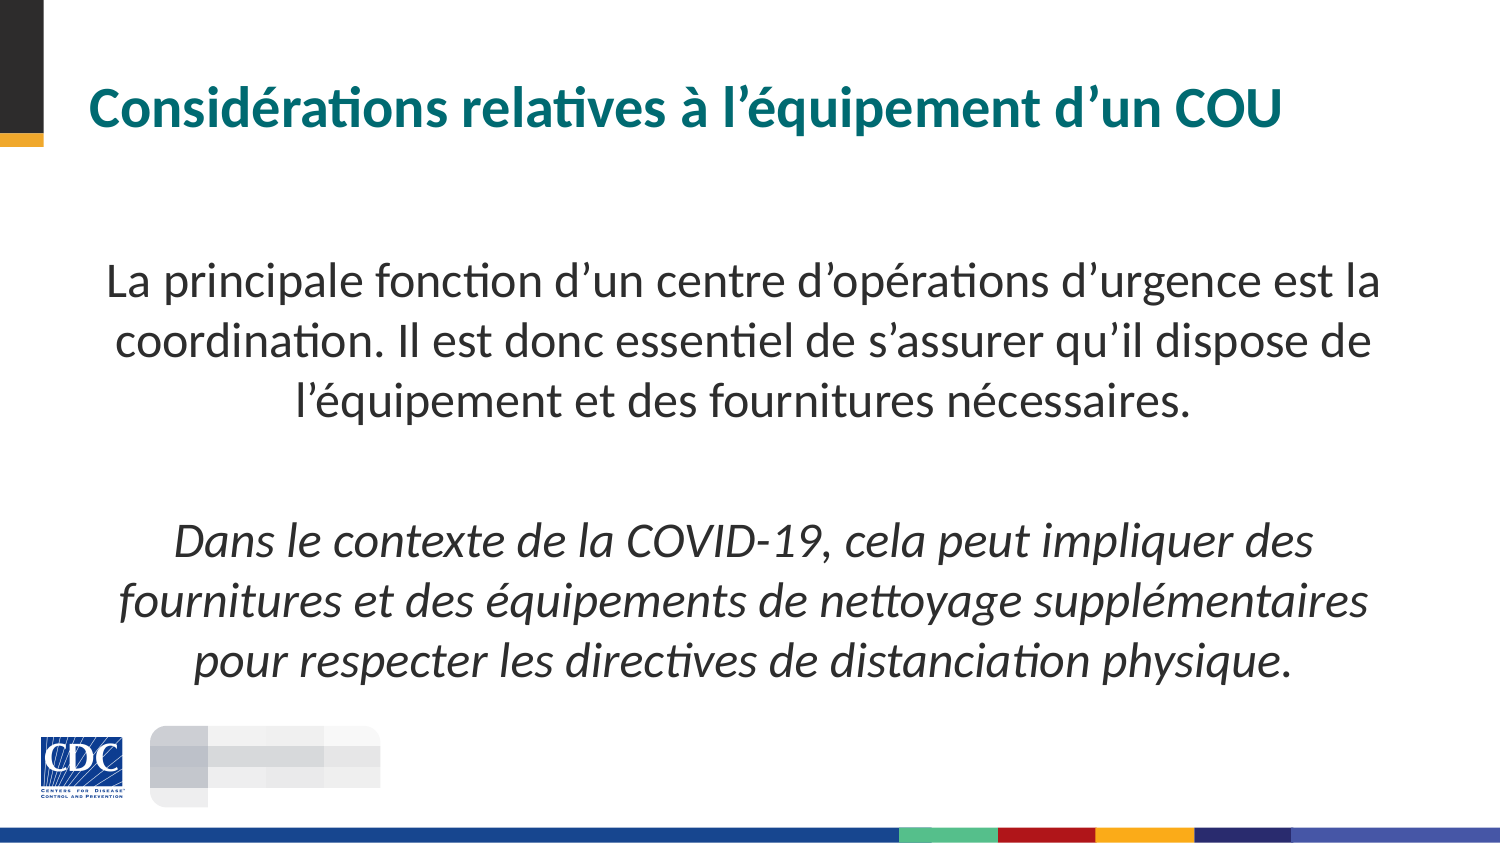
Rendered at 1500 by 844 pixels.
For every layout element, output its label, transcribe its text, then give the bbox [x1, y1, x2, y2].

list La principale fonction d’un centre d’opérations d’urgence est la coordination. Il est donc essentiel de s’assurer qu’il dispose de l’équipement et des fournitures nécessaires. Dans le contexte de la COVID-19, cela peut impliquer des fournitures et des équipements de nettoyage supplémentaires pour respecter les directives de distanciation physique. [75, 169, 1414, 719]
title Considérations relatives à l’équipement d’un COU [75, 33, 1425, 147]
picture [41, 737, 125, 798]
